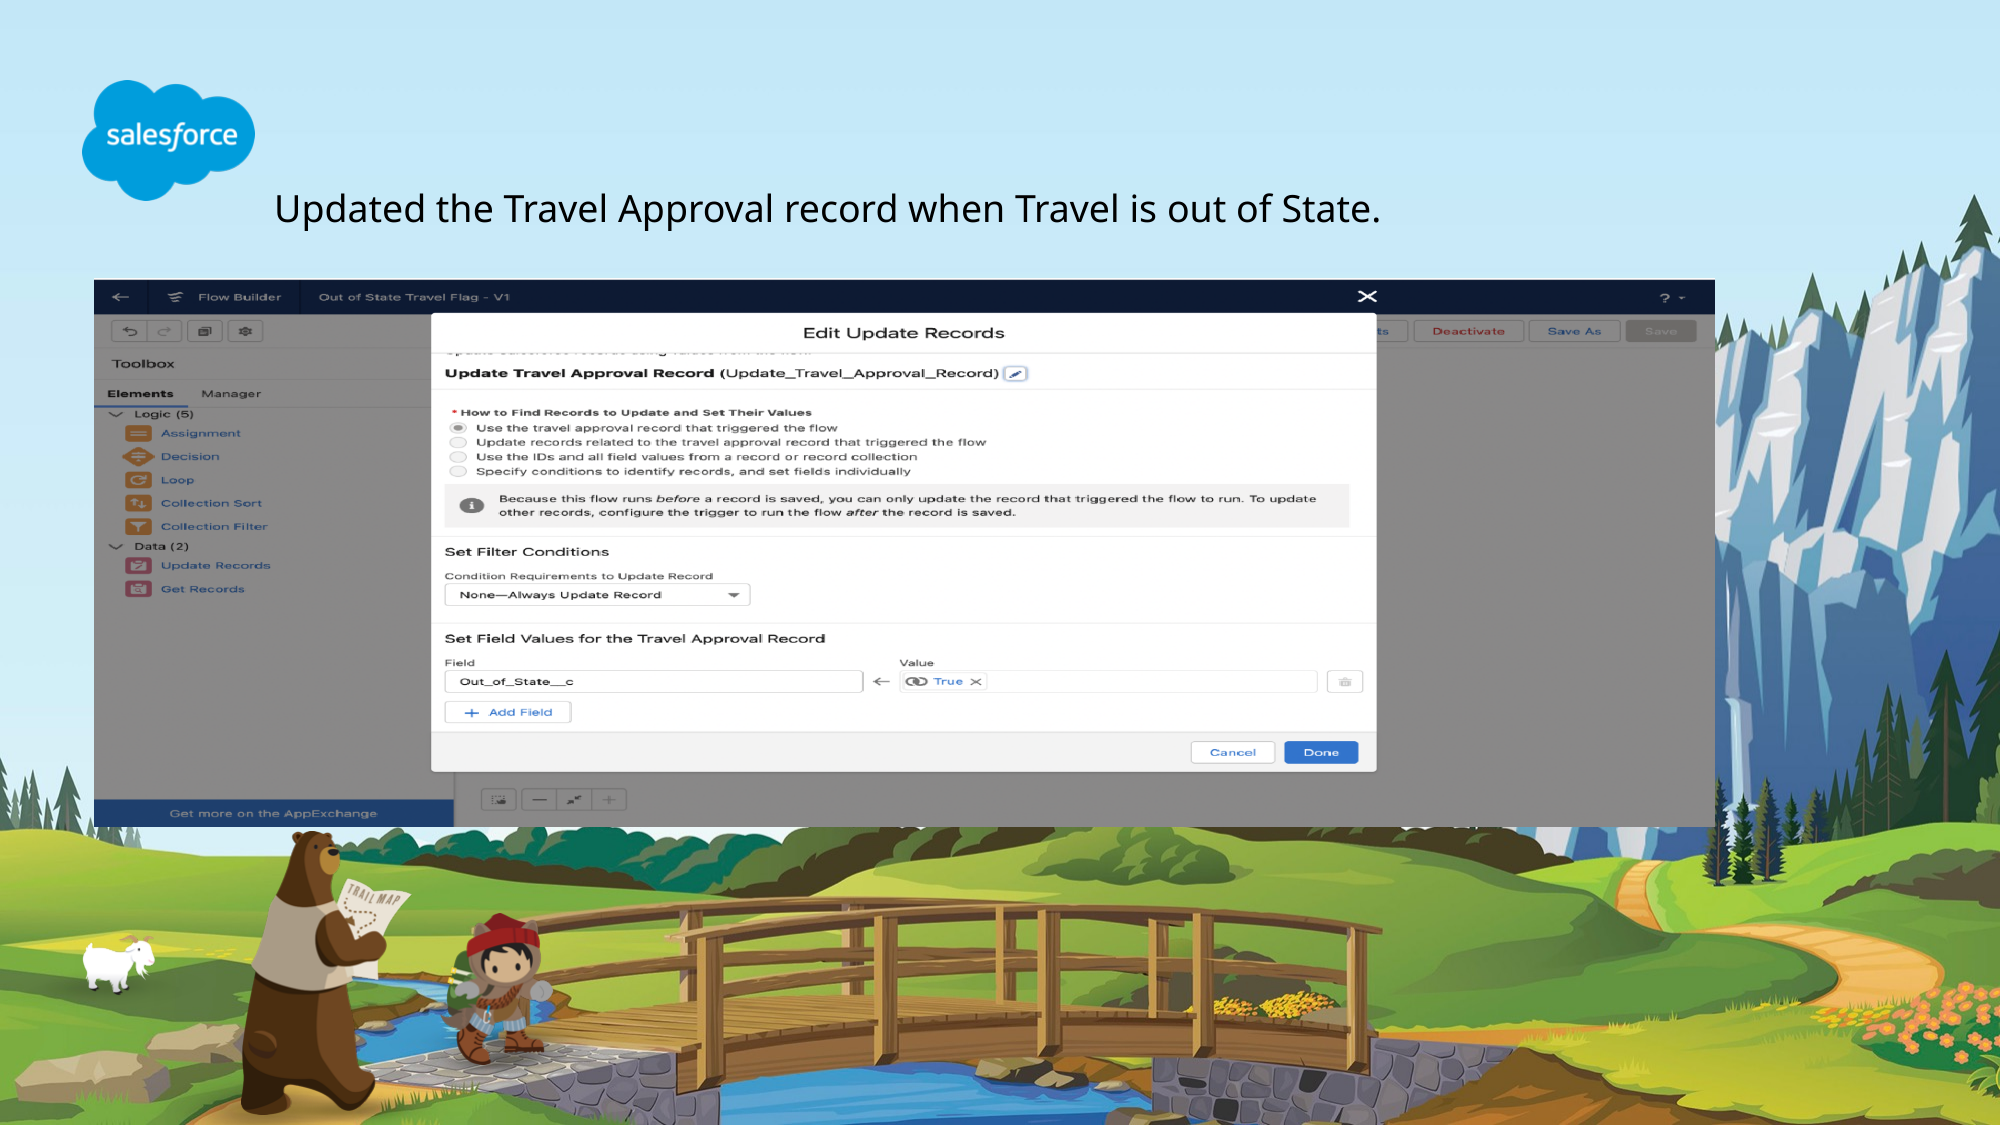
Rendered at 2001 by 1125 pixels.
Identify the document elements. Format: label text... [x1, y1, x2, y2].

picture [0, 0, 2000, 1125]
text_box Updated the Travel Approval record when Travel is out of State. [259, 163, 1521, 252]
